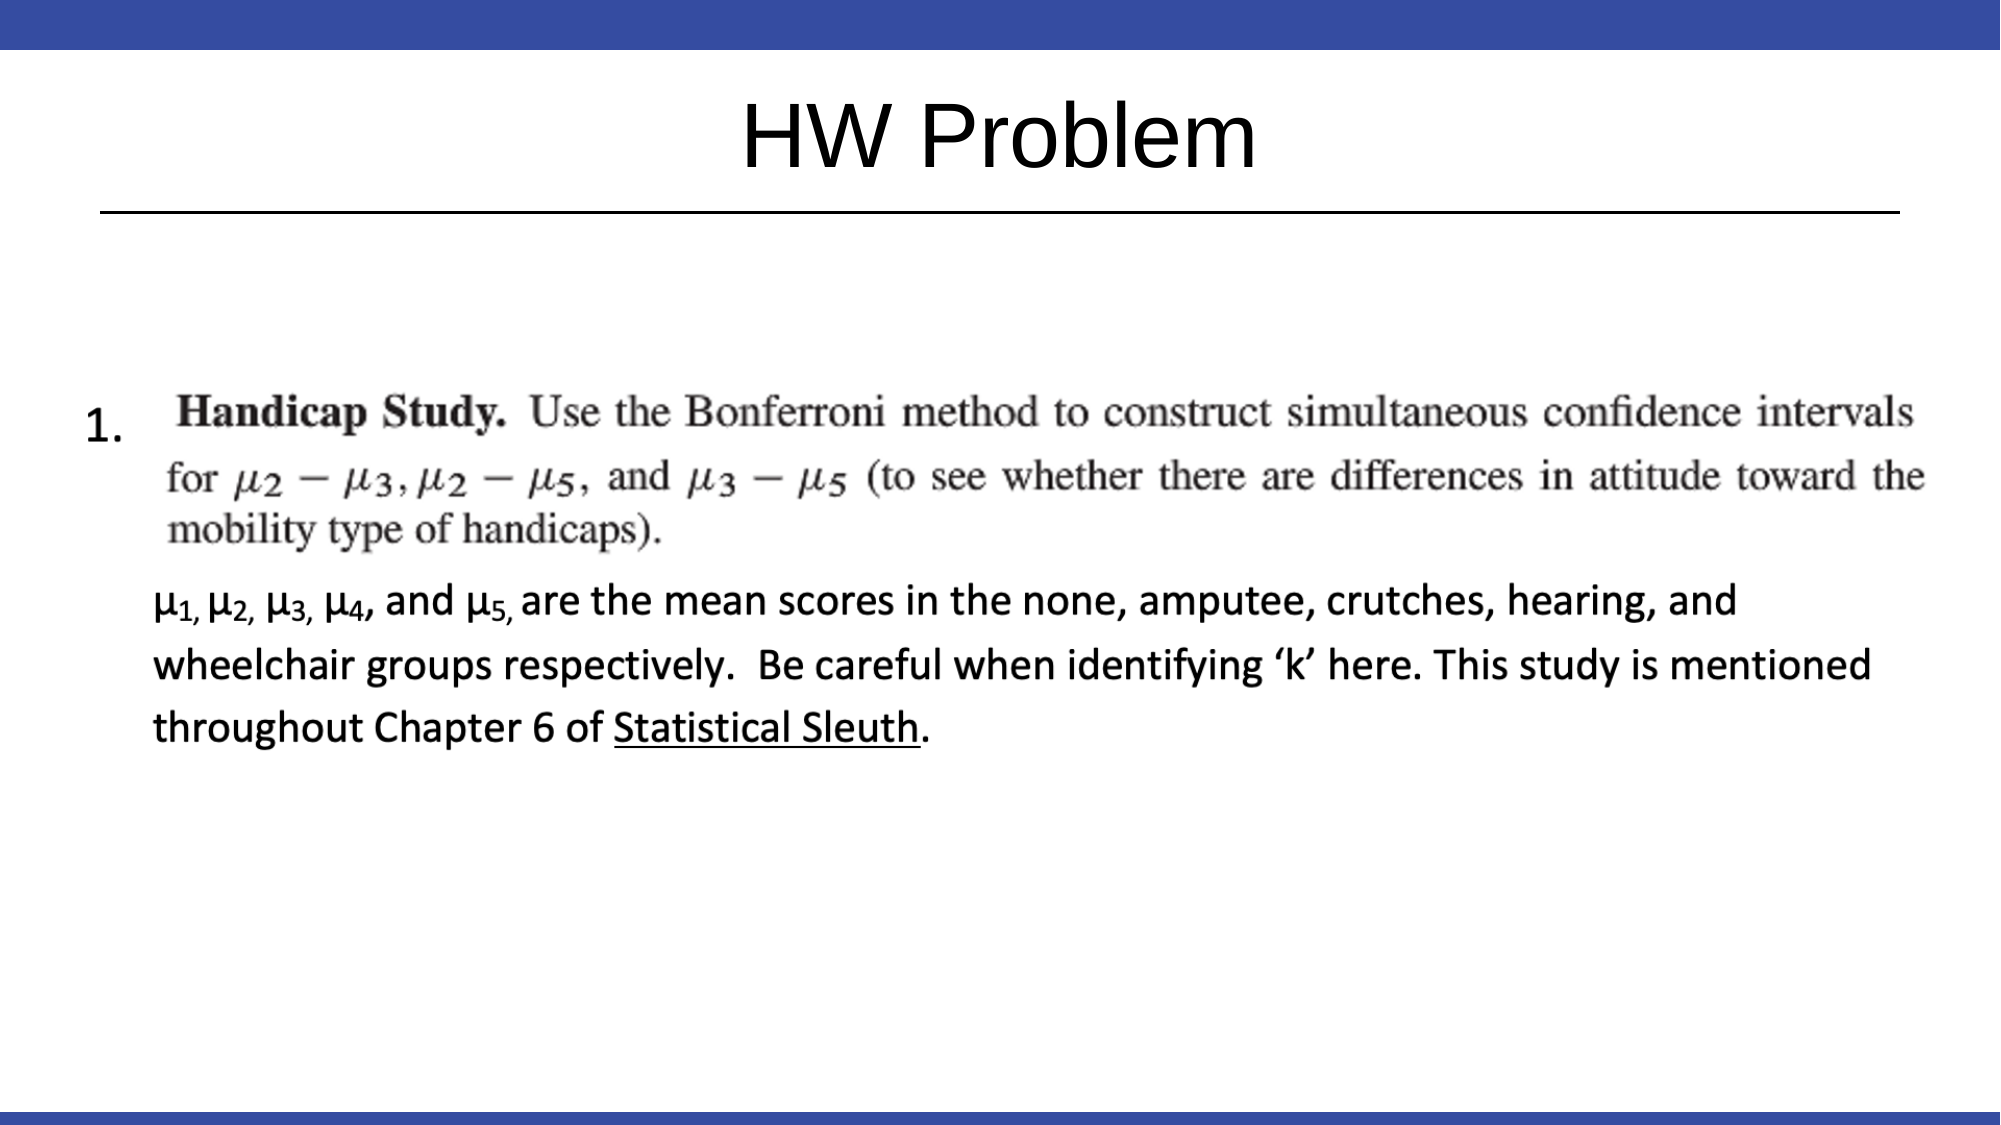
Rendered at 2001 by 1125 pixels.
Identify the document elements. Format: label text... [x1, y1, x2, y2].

picture [37, 353, 1963, 771]
title HW Problem [99, 37, 1900, 225]
